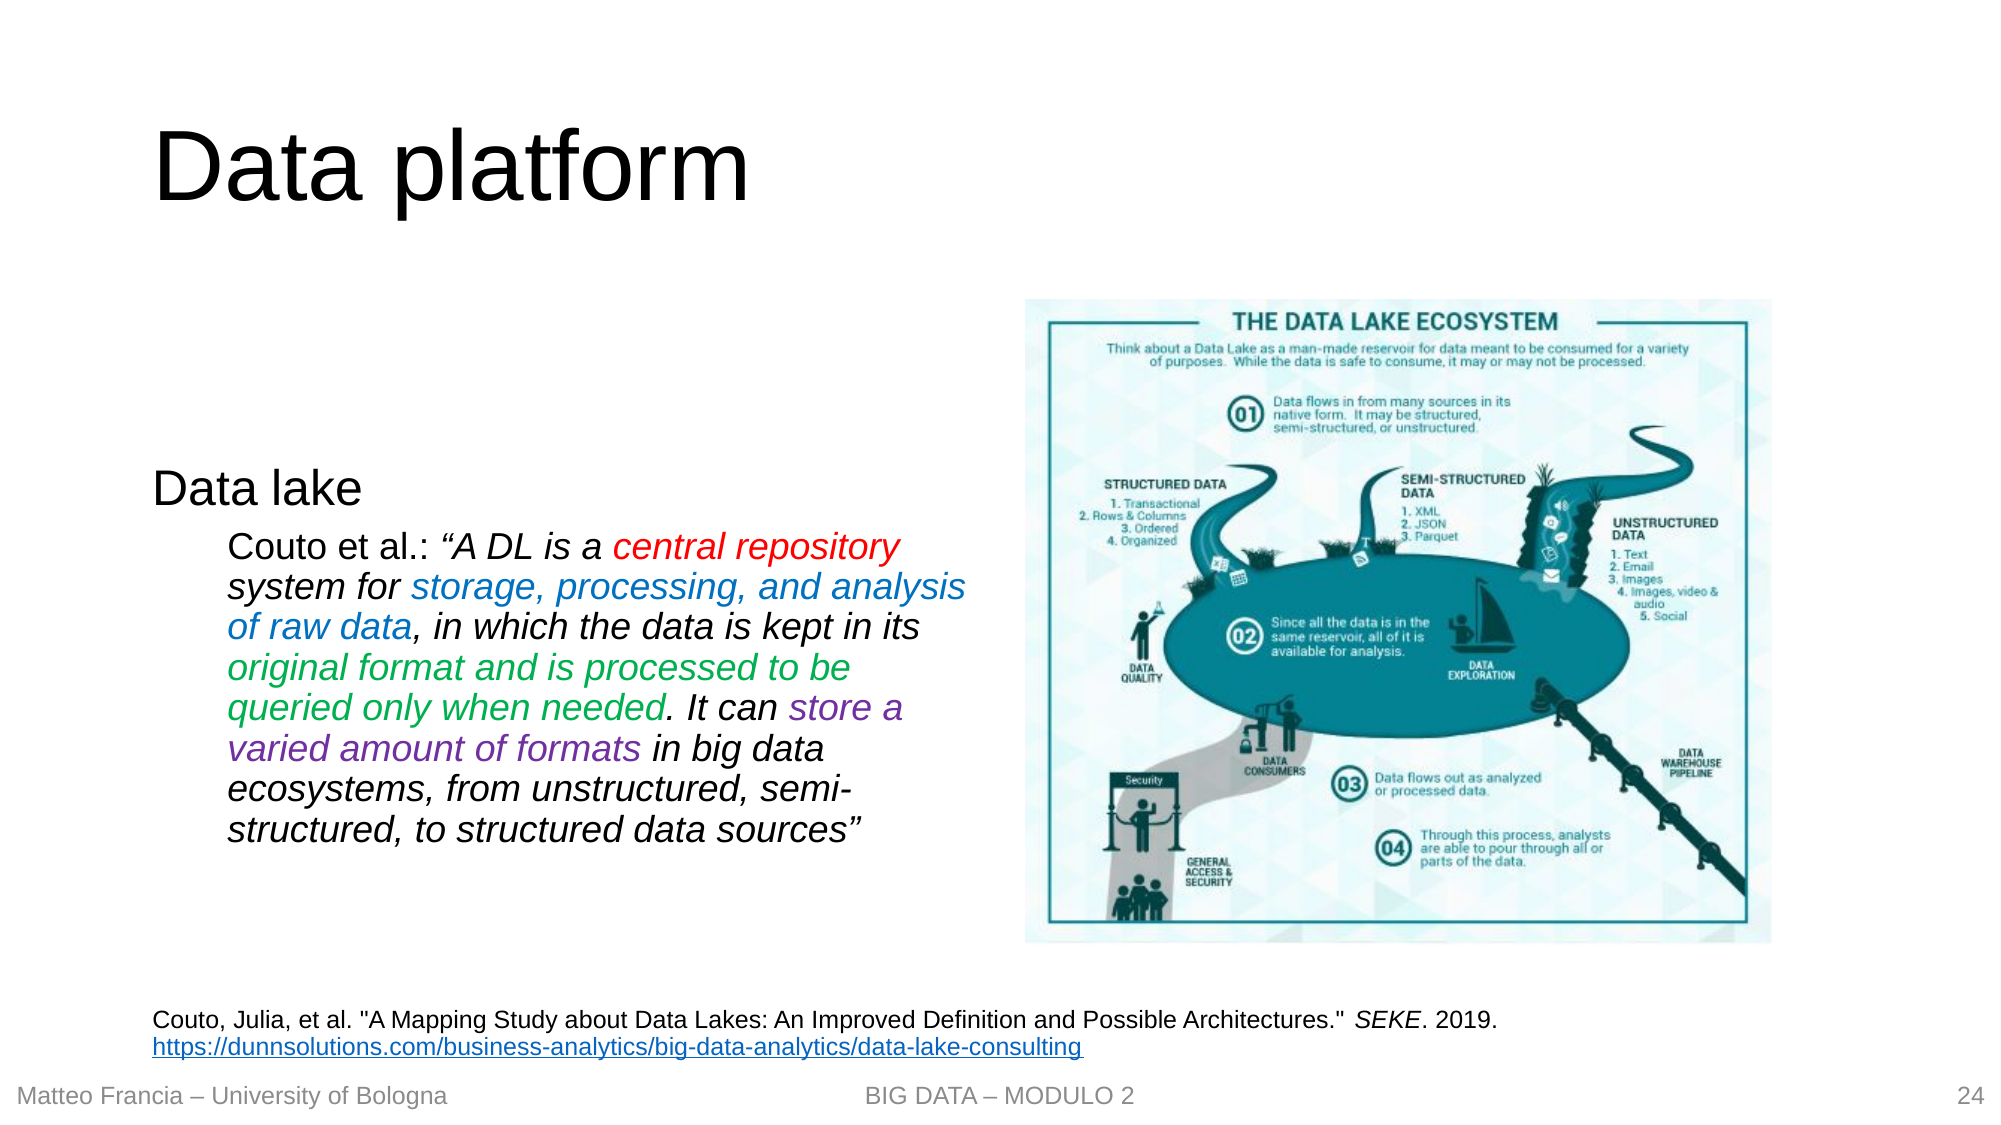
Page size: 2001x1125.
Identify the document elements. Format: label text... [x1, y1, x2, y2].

list Data lake Couto et al.: “A DL is a central repository system for storage, processing, and analysis of raw data, in which the data is kept in its original format and is processed to be queried only when needed. It can store a varied amount of formats in big data ecosystems, from unstructured, semi-structured, to structured data sources” [137, 299, 988, 1003]
slide_number 24 [1550, 1065, 2000, 1125]
title Data platform [137, 59, 1863, 278]
footer Matteo Francia – University of Bologna [0, 1065, 466, 1125]
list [1025, 299, 1772, 946]
list Couto, Julia, et al. "A Mapping Study about Data Lakes: An Improved Definition and Possible Architectures." SEKE. 2019. https://dunnsolutions.com/business-analytics/big-data-analytics/data-lake-consulting [137, 1003, 1863, 1064]
